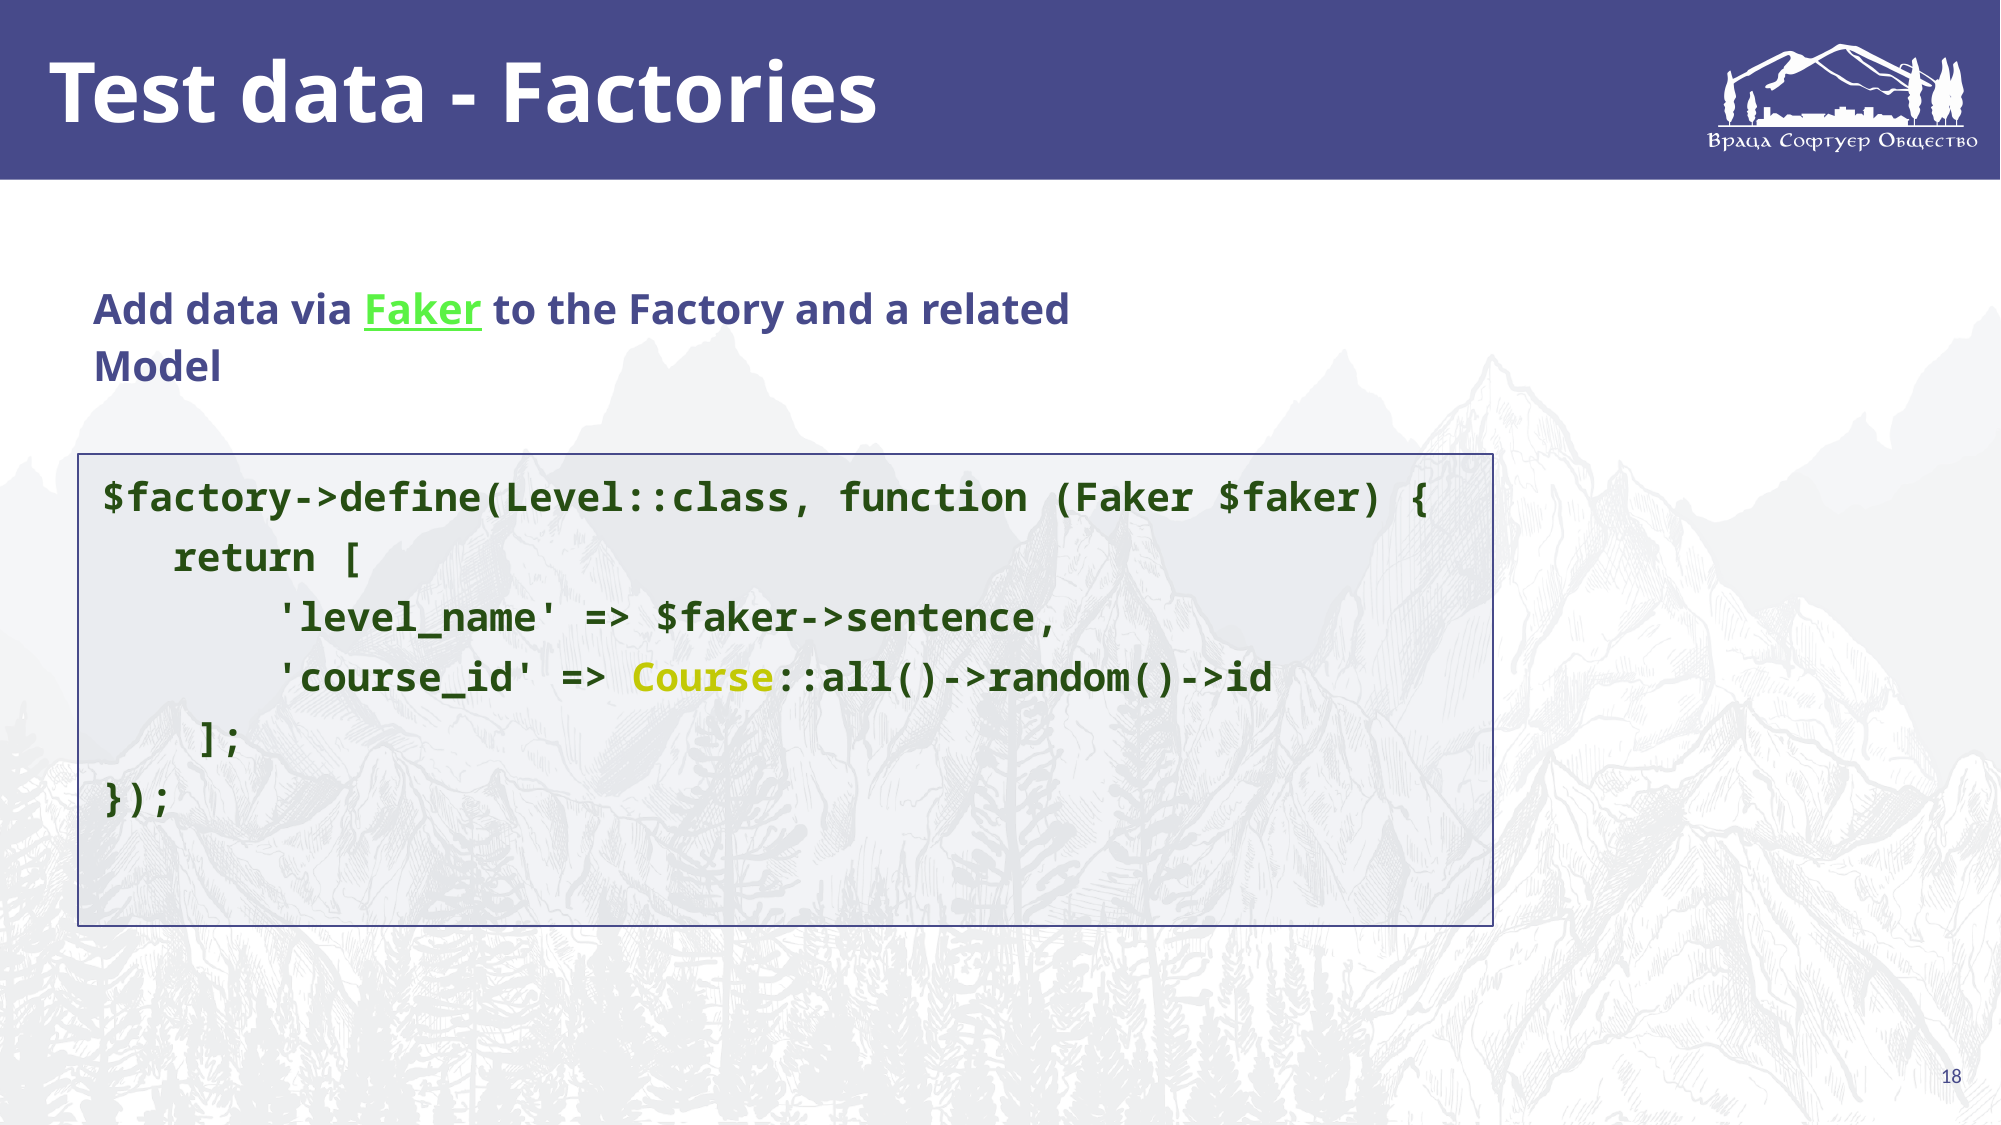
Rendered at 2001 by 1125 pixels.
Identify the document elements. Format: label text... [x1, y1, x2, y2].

picture [1703, 19, 1981, 165]
list $factory->define(Level::class, function (Faker $faker) { return [ 'level_name' => $faker->sentence, 'course_id' => Course::all()->random()->id ]; }); [77, 453, 1494, 927]
slide_number 18 [1897, 1049, 1968, 1101]
text_box Add data via Faker to the Factory and a related Model [78, 267, 1196, 370]
title Test data - Factories [31, 16, 1591, 162]
text_box [1281, 243, 1898, 563]
